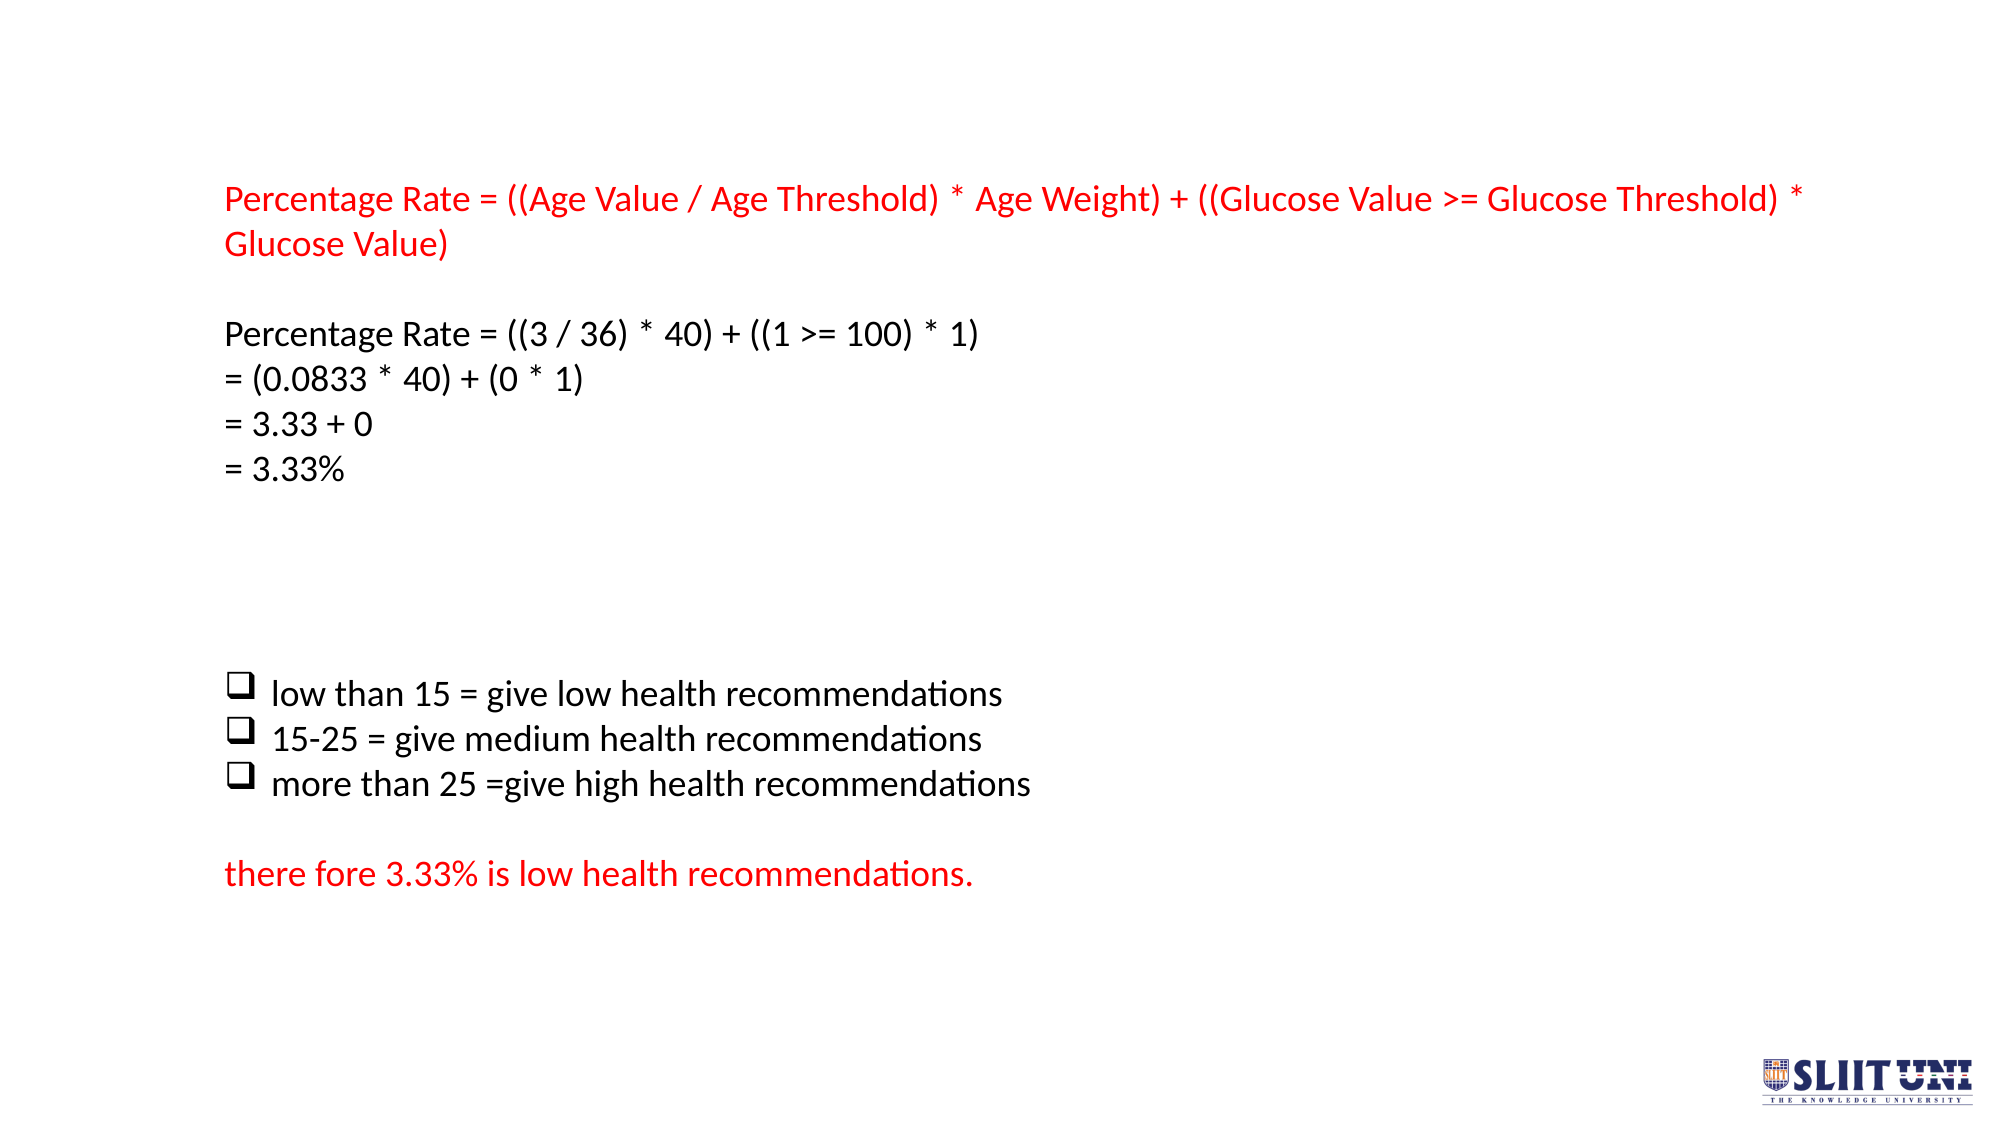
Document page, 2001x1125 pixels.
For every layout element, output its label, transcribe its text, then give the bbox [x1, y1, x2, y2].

text_box Percentage Rate = ((Age Value / Age Threshold) * Age Weight) + ((Glucose Value >= Glucose Threshold) * Glucose Value) Percentage Rate = ((3 / 36) * 40) + ((1 >= 100) * 1) = (0.0833 * 40) + (0 * 1) = 3.33 + 0 = 3.33% low than 15 = give low health recommendations 15-25 = give medium health recommendations more than 25 =give high health recommendations there fore 3.33% is low health recommendations. [209, 166, 1926, 901]
picture [1752, 1056, 1982, 1108]
